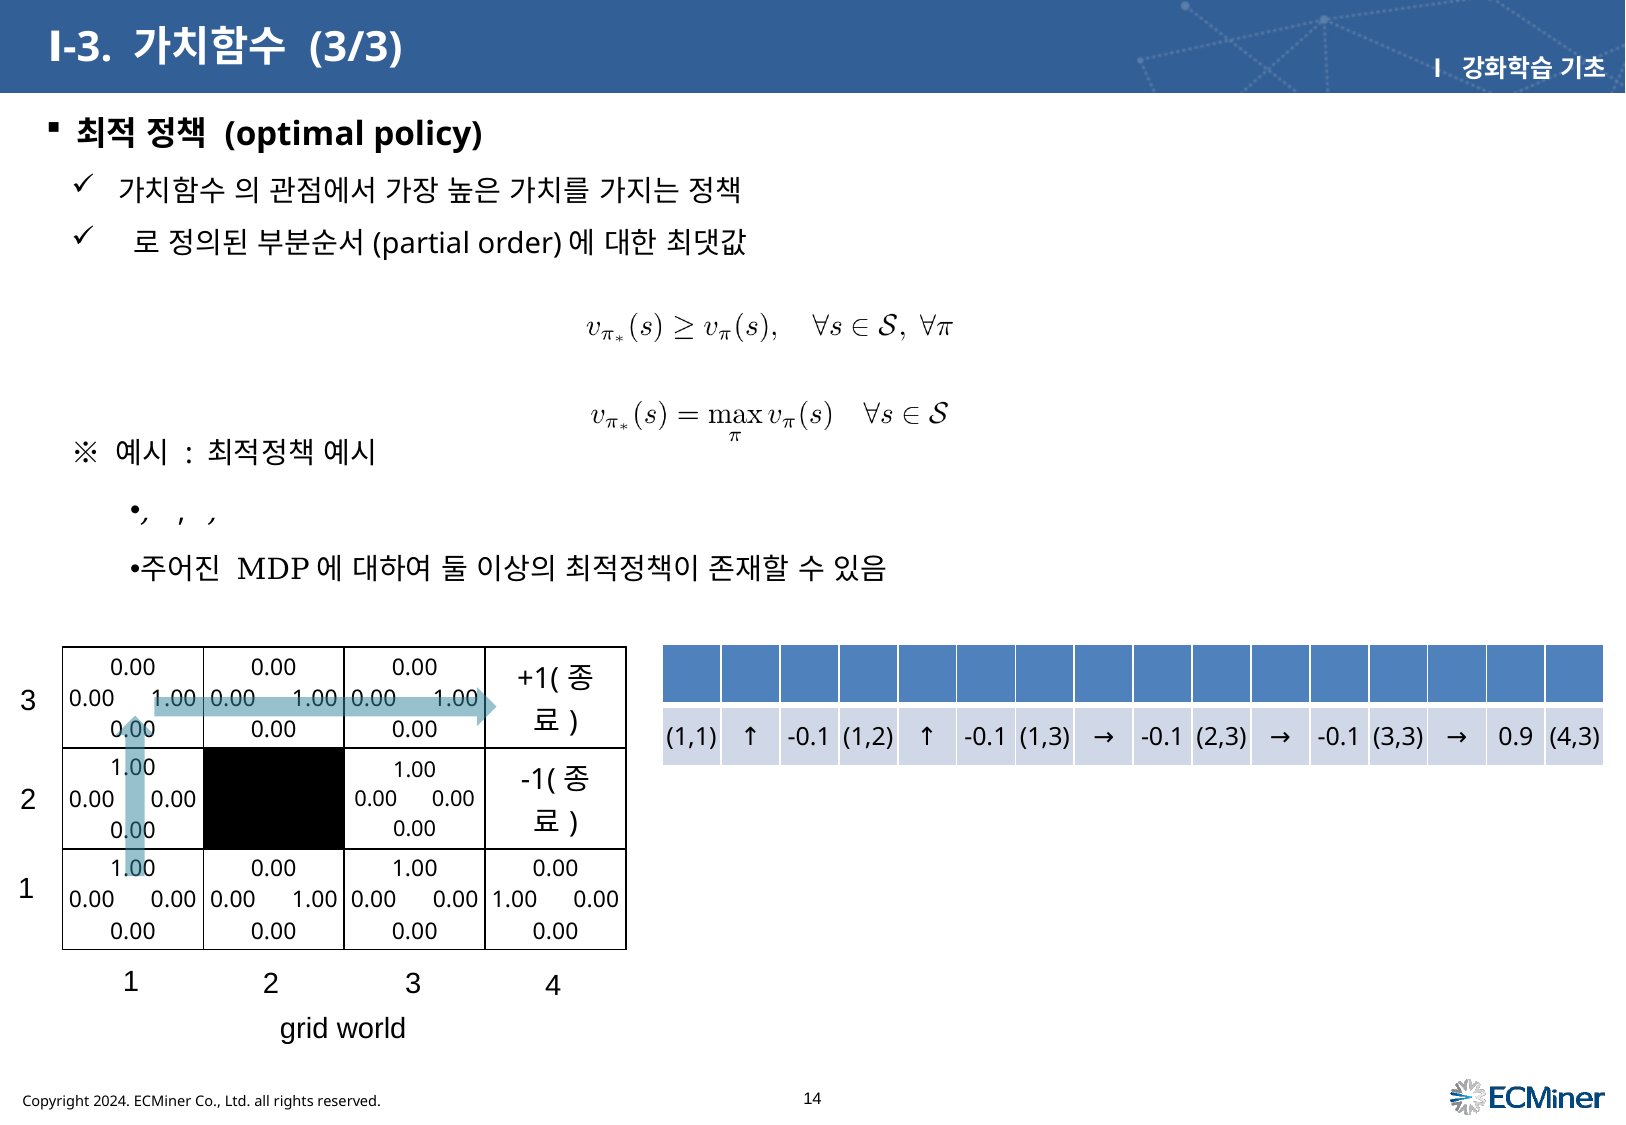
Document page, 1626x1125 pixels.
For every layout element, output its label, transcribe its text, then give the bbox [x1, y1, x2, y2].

table_cell -1(종료) [486, 749, 625, 848]
table_header +1(종료) [486, 648, 625, 747]
table_cell 1.00 0.00 0.00 0.00 [345, 850, 484, 949]
table_cell 0.00 1.00 0.00 0.00 [486, 850, 625, 949]
table_cell 1.00 0.00 0.00 0.00 [345, 749, 484, 848]
table_header 0.00 0.00 1.00 0.00 [204, 719, 343, 747]
text_box 3 [390, 956, 437, 1002]
text_box 3 [5, 673, 52, 724]
picture [577, 304, 962, 448]
list 최적 정책 (optimal policy) [34, 93, 1581, 160]
title Ⅰ-3. 가치함수 (3/3) [32, 12, 1435, 79]
table_header 0.00 0.00 1.00 0.00 [345, 719, 484, 747]
table_cell [204, 749, 343, 848]
picture [0, 0, 1625, 93]
table_header 0.00 0.00 1.00 0.00 [204, 648, 343, 694]
table_header 0.00 0.00 1.00 0.00 [63, 648, 203, 747]
table_cell 1.00 0.00 0.00 0.00 [147, 749, 203, 848]
text_box 2 [5, 772, 52, 823]
text_box 1 [108, 955, 155, 1005]
table_cell 0.00 0.00 1.00 0.00 [204, 850, 343, 949]
text_box [113, 713, 157, 879]
table_cell 1.00 0.00 0.00 0.00 [63, 749, 123, 848]
text_box 4 [530, 958, 577, 1009]
text_box 2 [248, 956, 295, 1007]
text_box [152, 685, 499, 729]
table_header 0.00 0.00 1.00 0.00 [345, 648, 484, 694]
text_box 1 [3, 862, 50, 912]
list Ⅰ 강화학습 기초 [1137, 44, 1622, 91]
text_box grid world [265, 1002, 437, 1052]
picture [1450, 1079, 1605, 1115]
table_cell 1.00 0.00 0.00 0.00 [63, 850, 203, 949]
